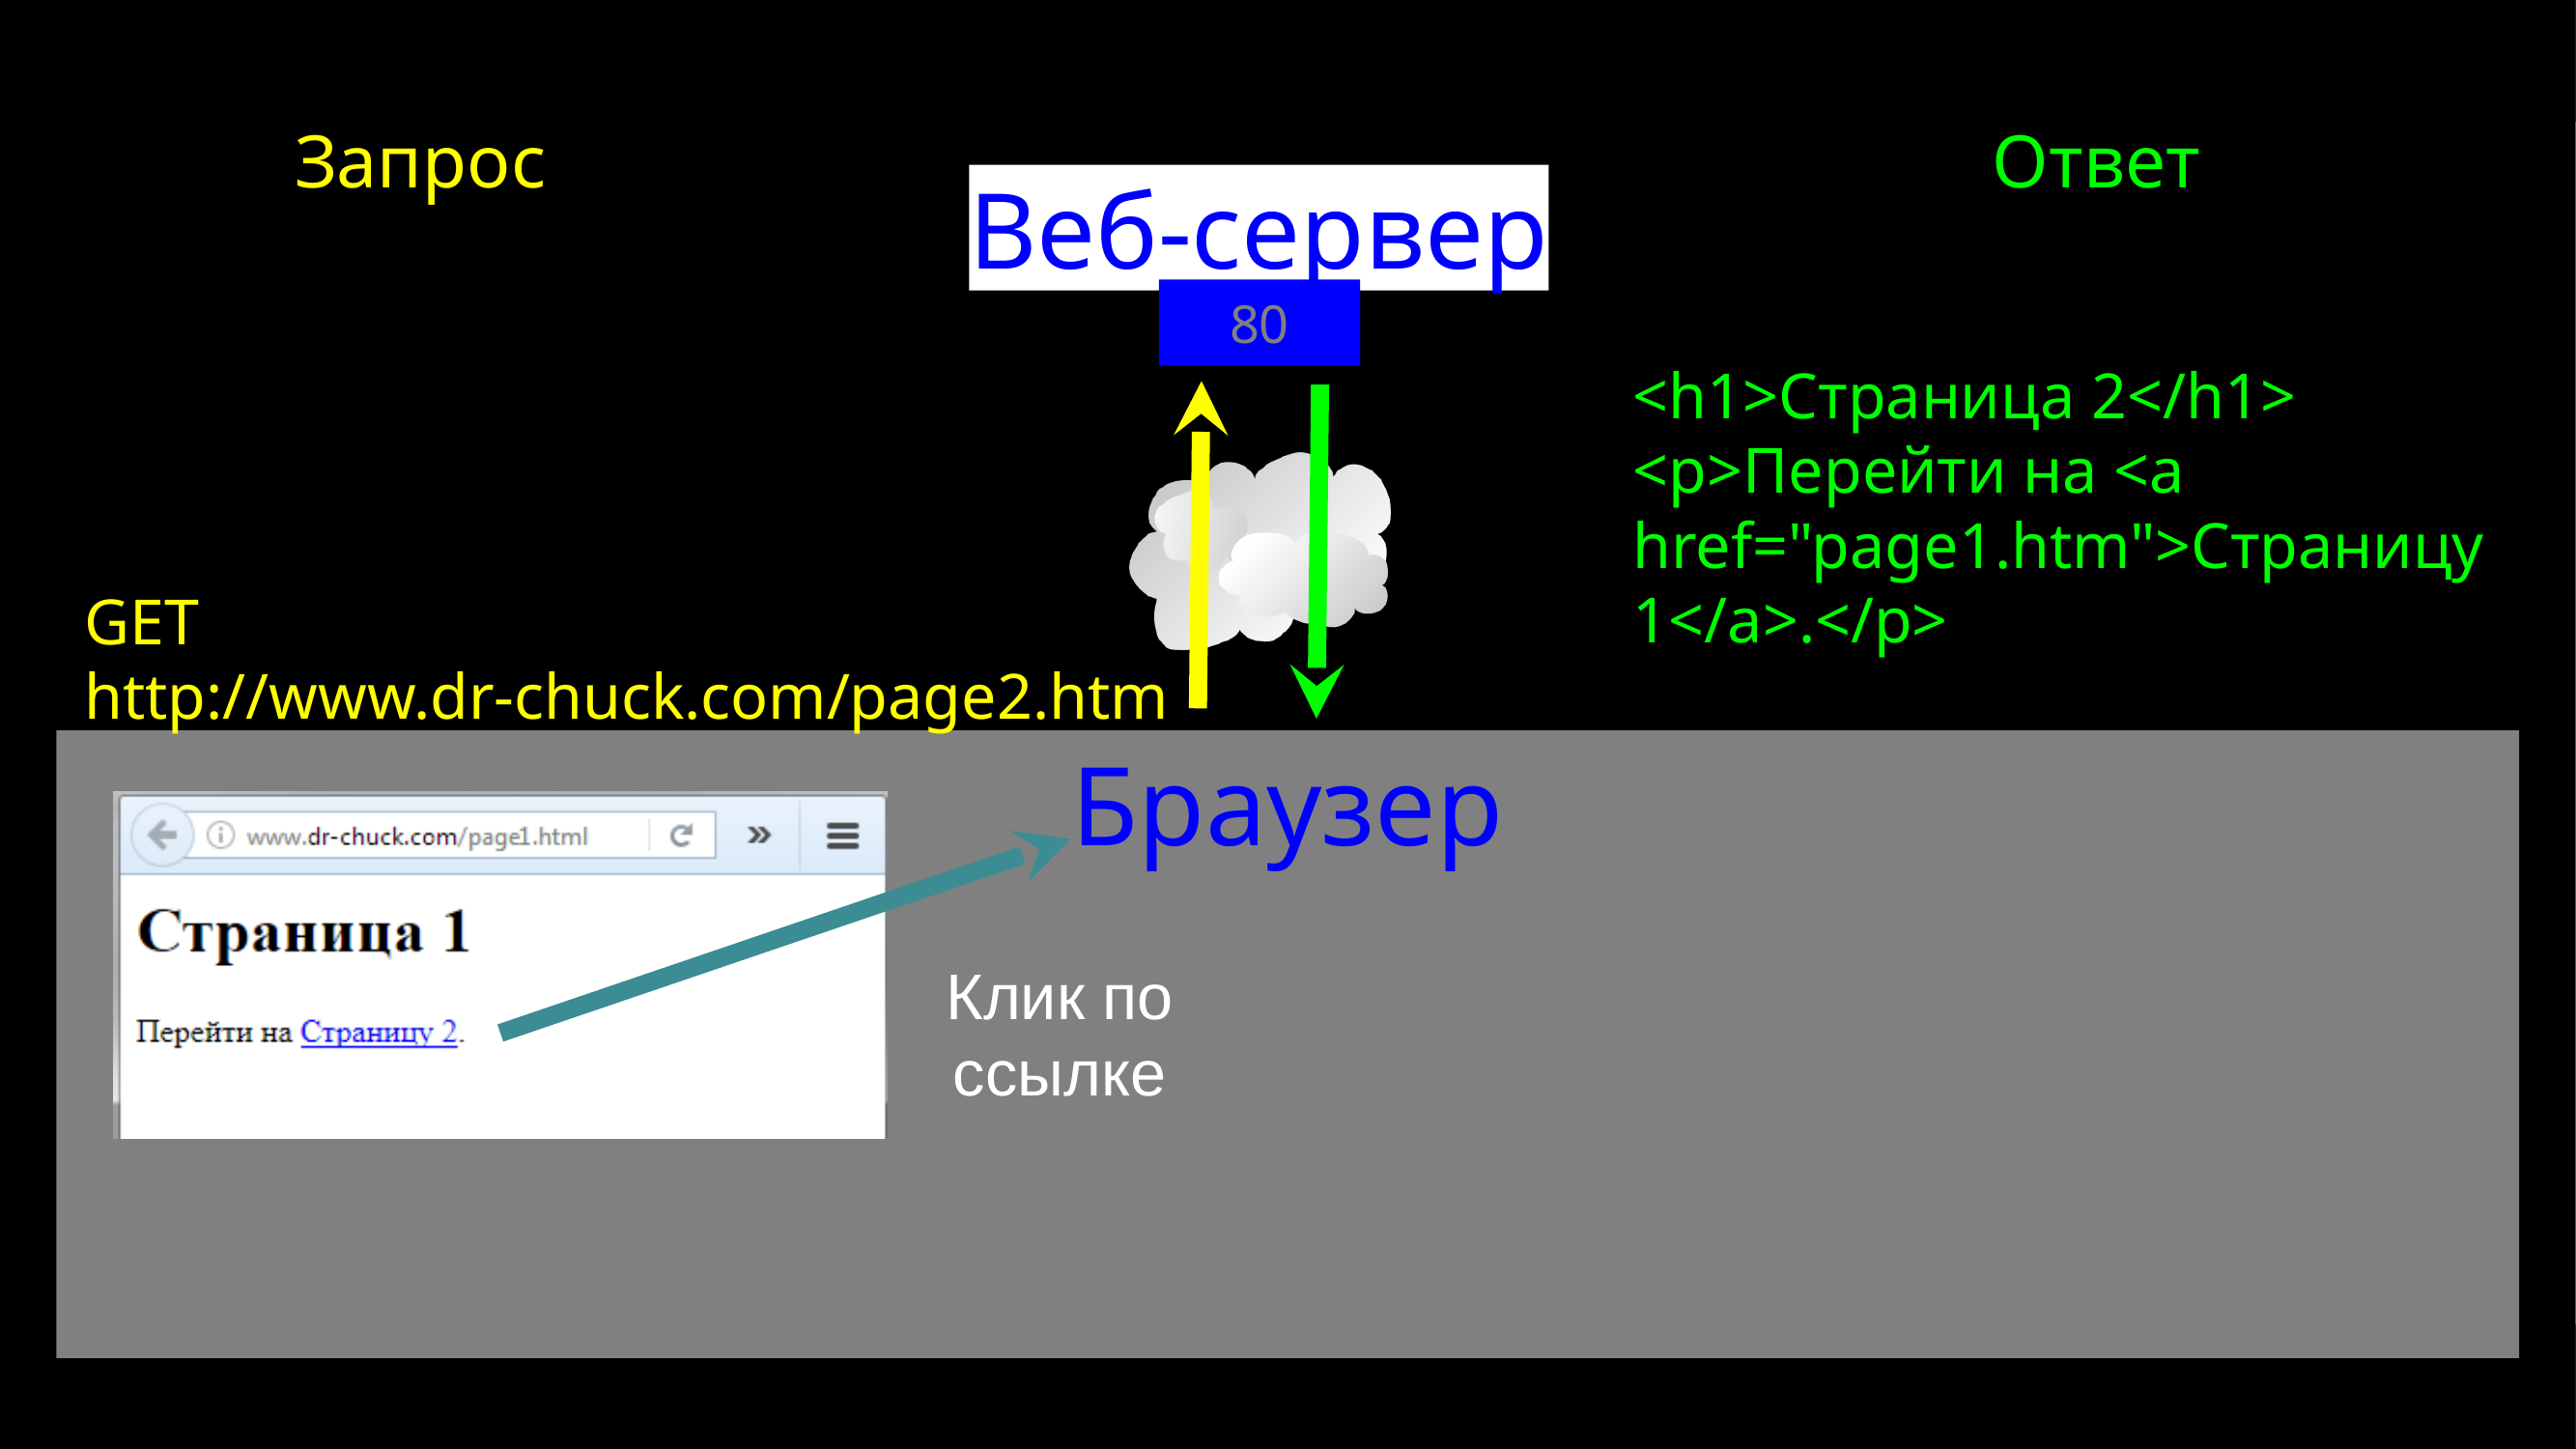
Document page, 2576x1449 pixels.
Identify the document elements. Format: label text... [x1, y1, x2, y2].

text_box [1310, 706, 1323, 719]
text_box [1195, 381, 1208, 393]
picture [113, 791, 888, 1139]
text_box <h1>Страница 2</h1> <p>Перейти на <a href="page1.htm">Страницу 1</a>.</p> [1632, 251, 2529, 760]
text_box Браузер [56, 730, 2520, 1358]
text_box Запрос [280, 108, 561, 211]
text_box Веб-сервер [969, 164, 1549, 291]
text_box Ответ [1978, 108, 2216, 211]
text_box [1057, 837, 1071, 849]
text_box GET http://www.dr-chuck.com/page2.htm [84, 613, 1192, 700]
text_box Клик по ссылке [894, 947, 1226, 1117]
picture [1129, 451, 1391, 650]
text_box 80 [1158, 279, 1361, 366]
